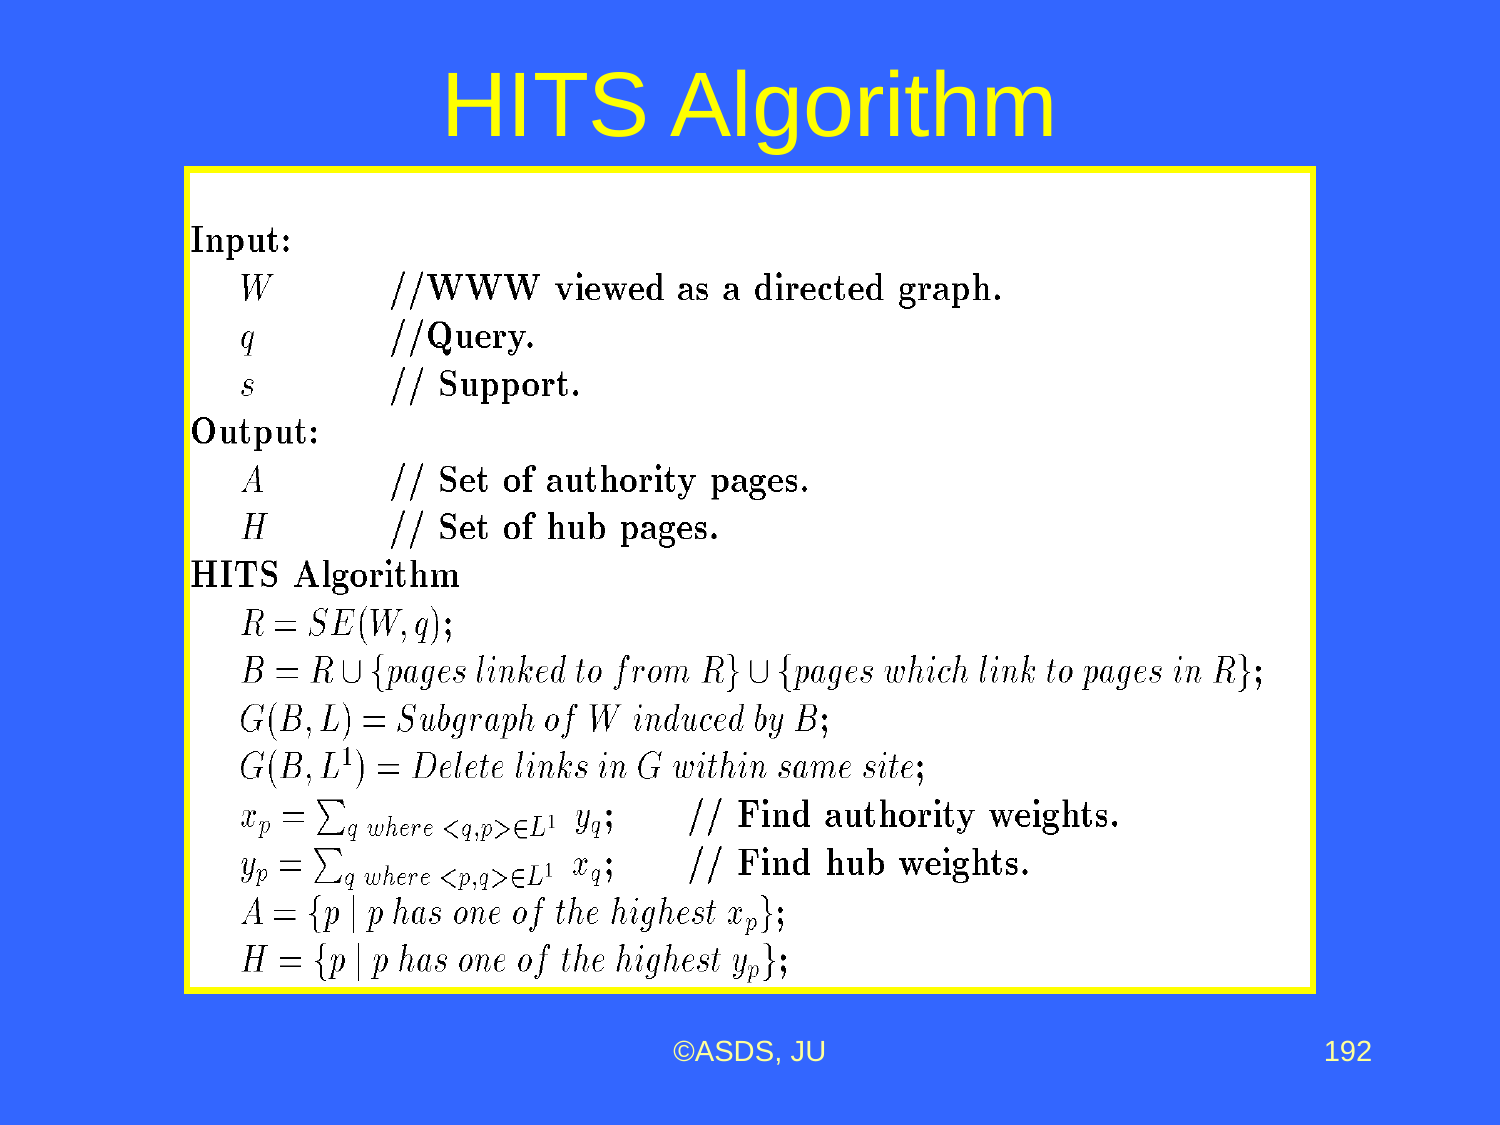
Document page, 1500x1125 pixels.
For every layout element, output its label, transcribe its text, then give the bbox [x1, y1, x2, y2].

slide_number 192 [1074, 1024, 1388, 1101]
title HITS Algorithm [112, 0, 1388, 201]
footer ©ASDS, JU [511, 1024, 988, 1101]
picture [189, 172, 1311, 988]
